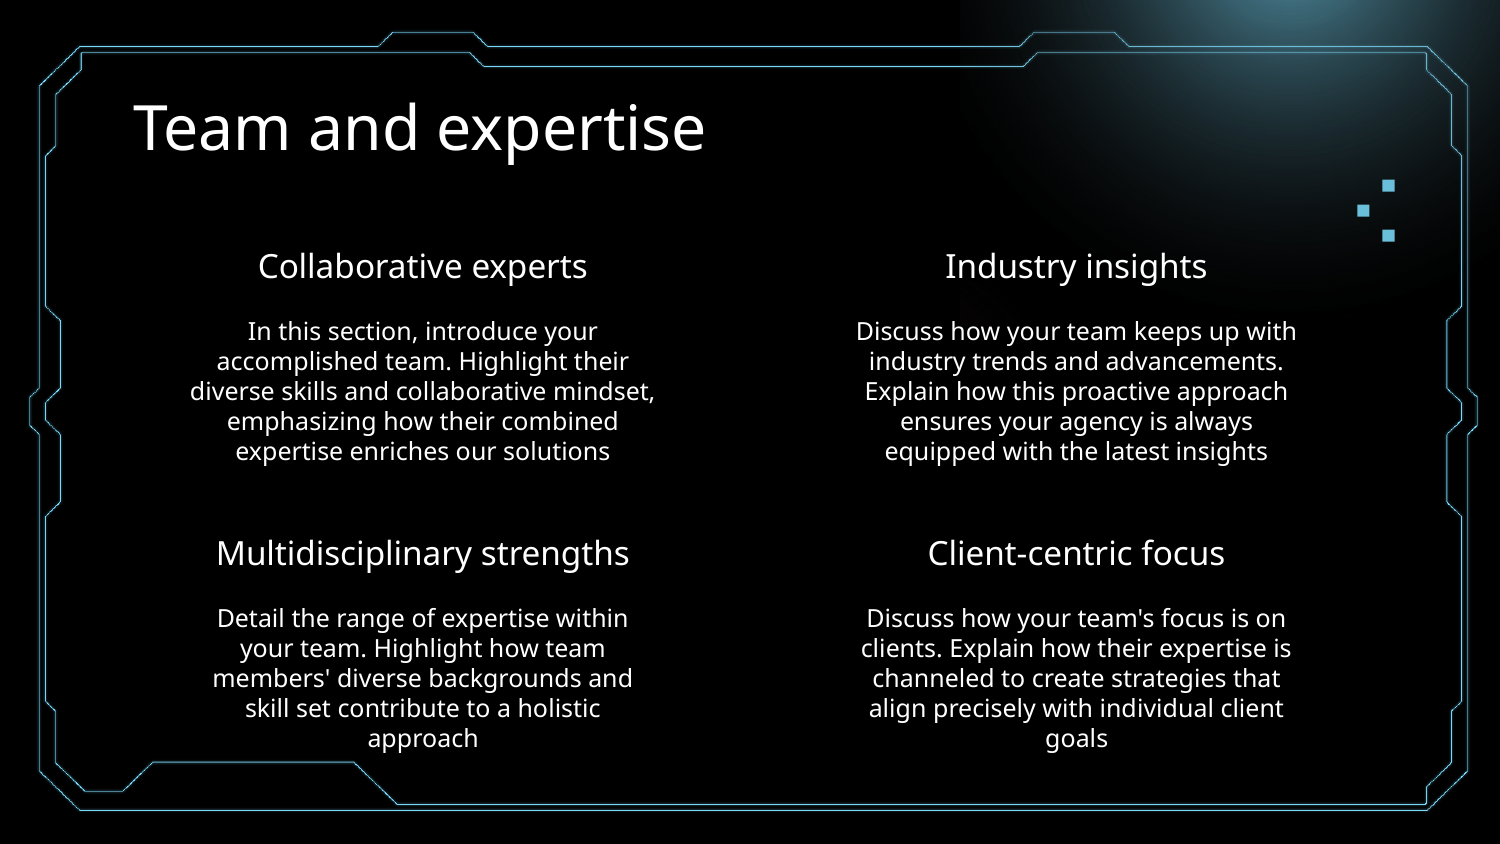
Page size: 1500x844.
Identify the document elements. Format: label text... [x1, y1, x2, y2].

subtitle Discuss how your team's focus is on clients. Explain how their expertise is channeled to create strategies that align precisely with individual client goals [826, 588, 1327, 756]
subtitle Multidisciplinary strengths [173, 501, 674, 588]
subtitle Collaborative experts [173, 214, 674, 301]
title Team and expertise [118, 72, 1382, 167]
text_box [1357, 179, 1395, 243]
subtitle Client-centric focus [826, 501, 1327, 588]
picture [0, 0, 1500, 844]
subtitle In this section, introduce your accomplished team. Highlight their diverse skills and collaborative mindset, emphasizing how their combined expertise enriches our solutions [173, 301, 674, 470]
subtitle Industry insights [826, 214, 1327, 301]
subtitle Discuss how your team keeps up with industry trends and advancements. Explain how this proactive approach ensures your agency is always equipped with the latest insights [826, 301, 1327, 470]
subtitle Detail the range of expertise within your team. Highlight how team members' diverse backgrounds and skill set contribute to a holistic approach [173, 588, 674, 756]
